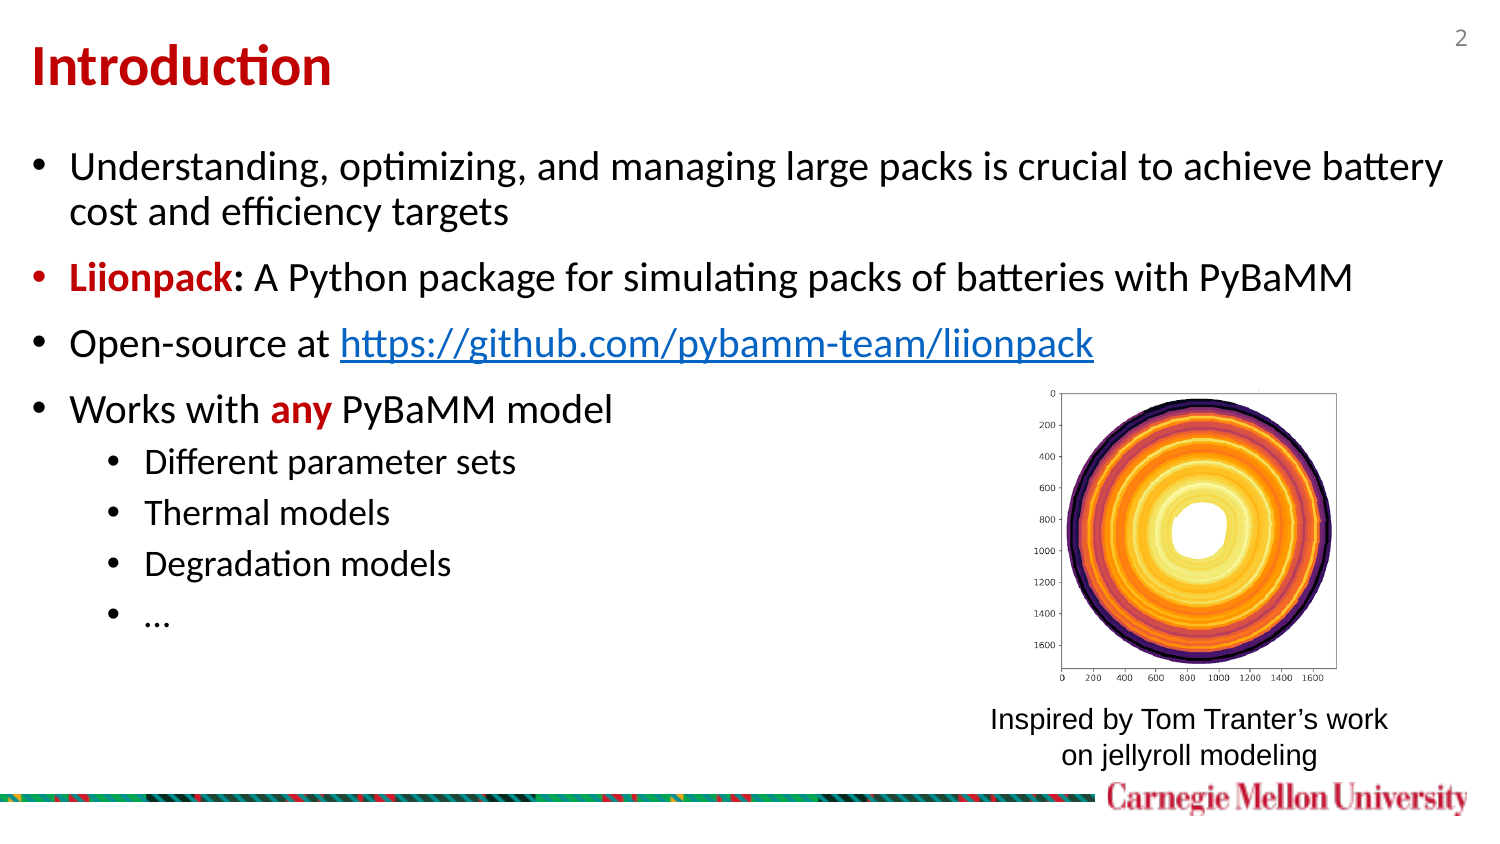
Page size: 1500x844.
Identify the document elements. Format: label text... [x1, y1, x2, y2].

list Understanding, optimizing, and managing large packs is crucial to achieve battery cost and efficiency targets Liionpack: A Python package for simulating packs of batteries with PyBaMM Open-source at https://github.com/pybamm-team/liionpack Works with any PyBaMM model Different parameter sets Thermal models Degradation models … [16, 137, 1465, 773]
picture [0, 794, 1095, 802]
title Introduction [16, 9, 1465, 125]
picture [1031, 389, 1348, 688]
text_box Inspired by Tom Tranter’s work on jellyroll modeling [969, 693, 1410, 779]
